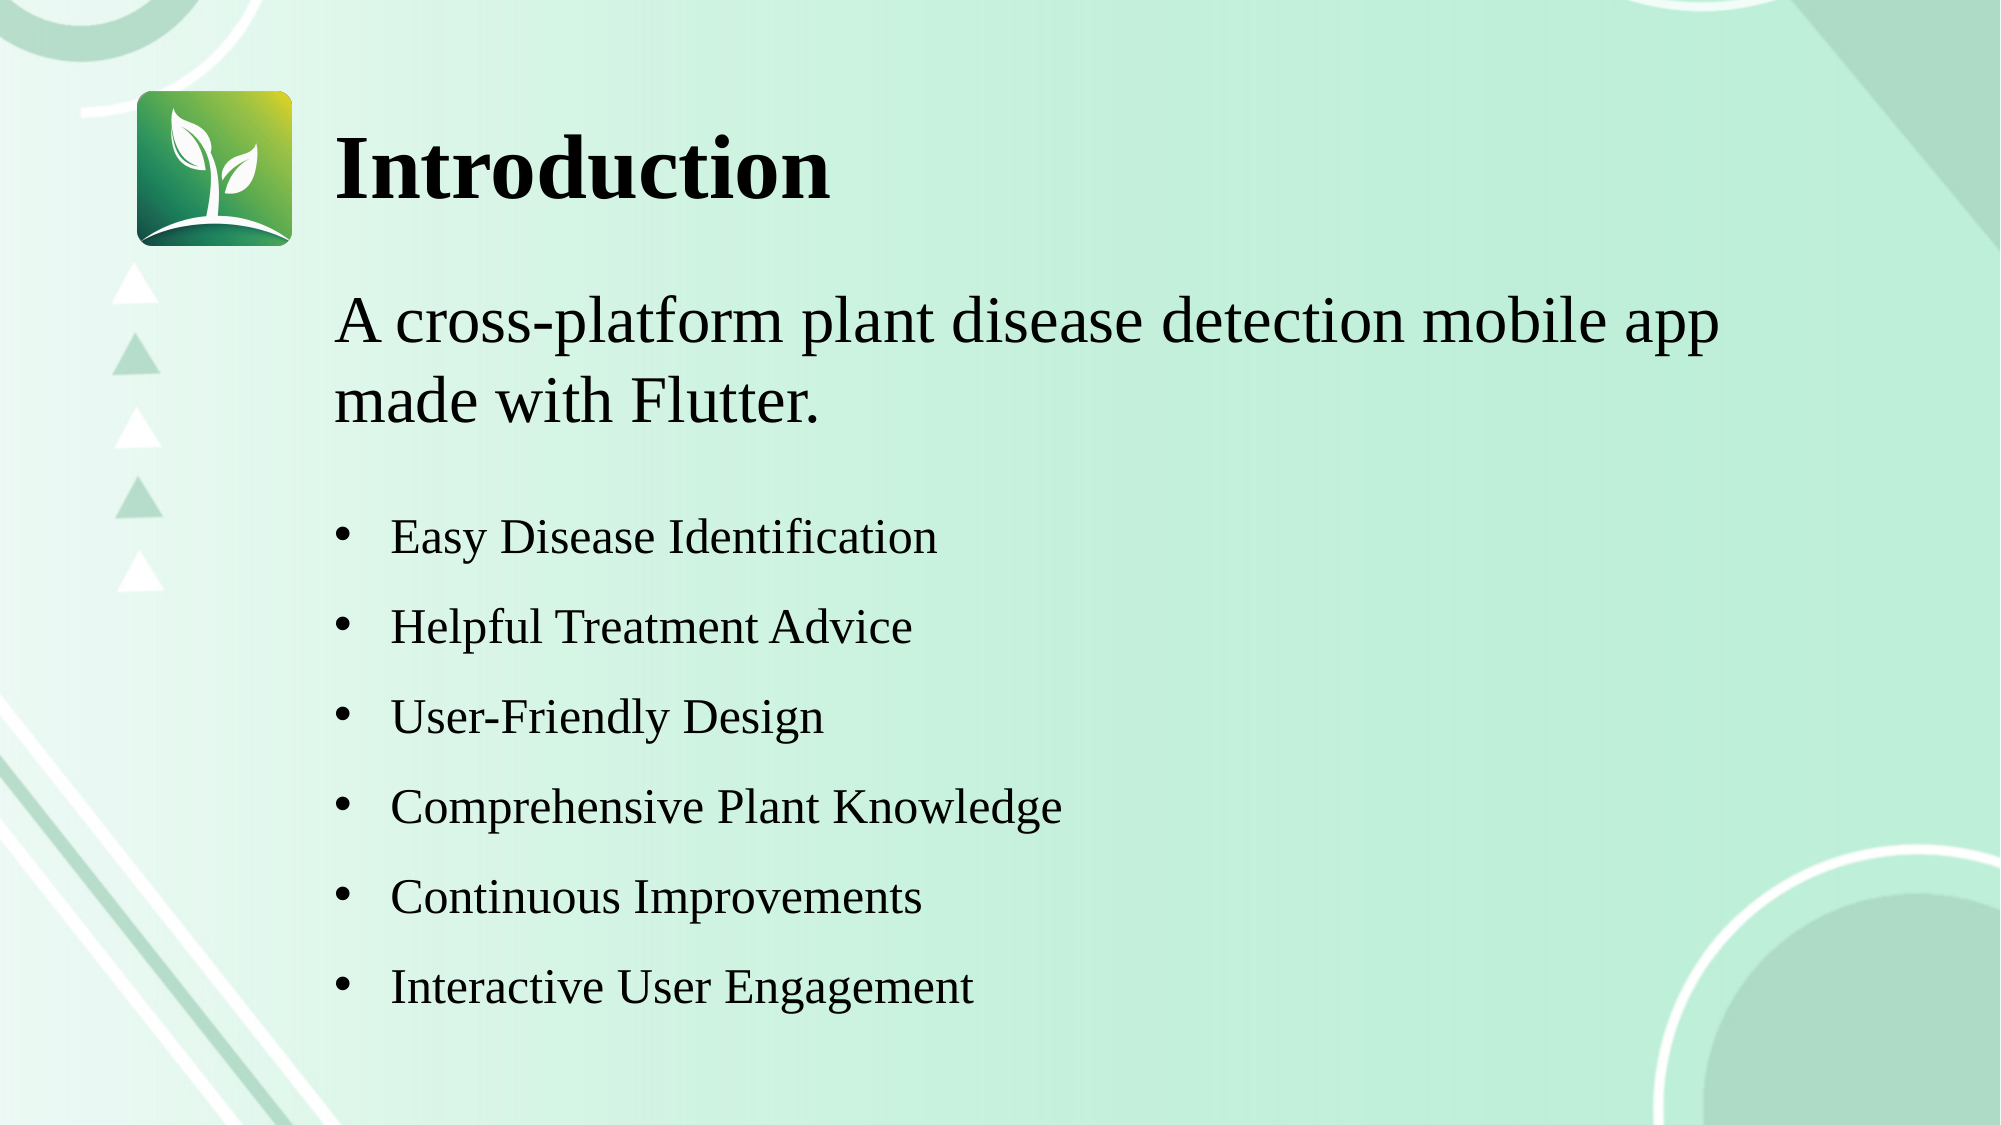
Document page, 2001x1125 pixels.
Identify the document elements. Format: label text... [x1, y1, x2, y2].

text_box Easy Disease Identification Helpful Treatment Advice User-Friendly Design Comprehensive Plant Knowledge Continuous Improvements Interactive User Engagement [319, 466, 1322, 1021]
picture [0, 0, 2001, 1125]
text_box A cross-platform plant disease detection mobile app made with Flutter. [319, 268, 1819, 444]
title Introduction [319, 59, 1863, 278]
